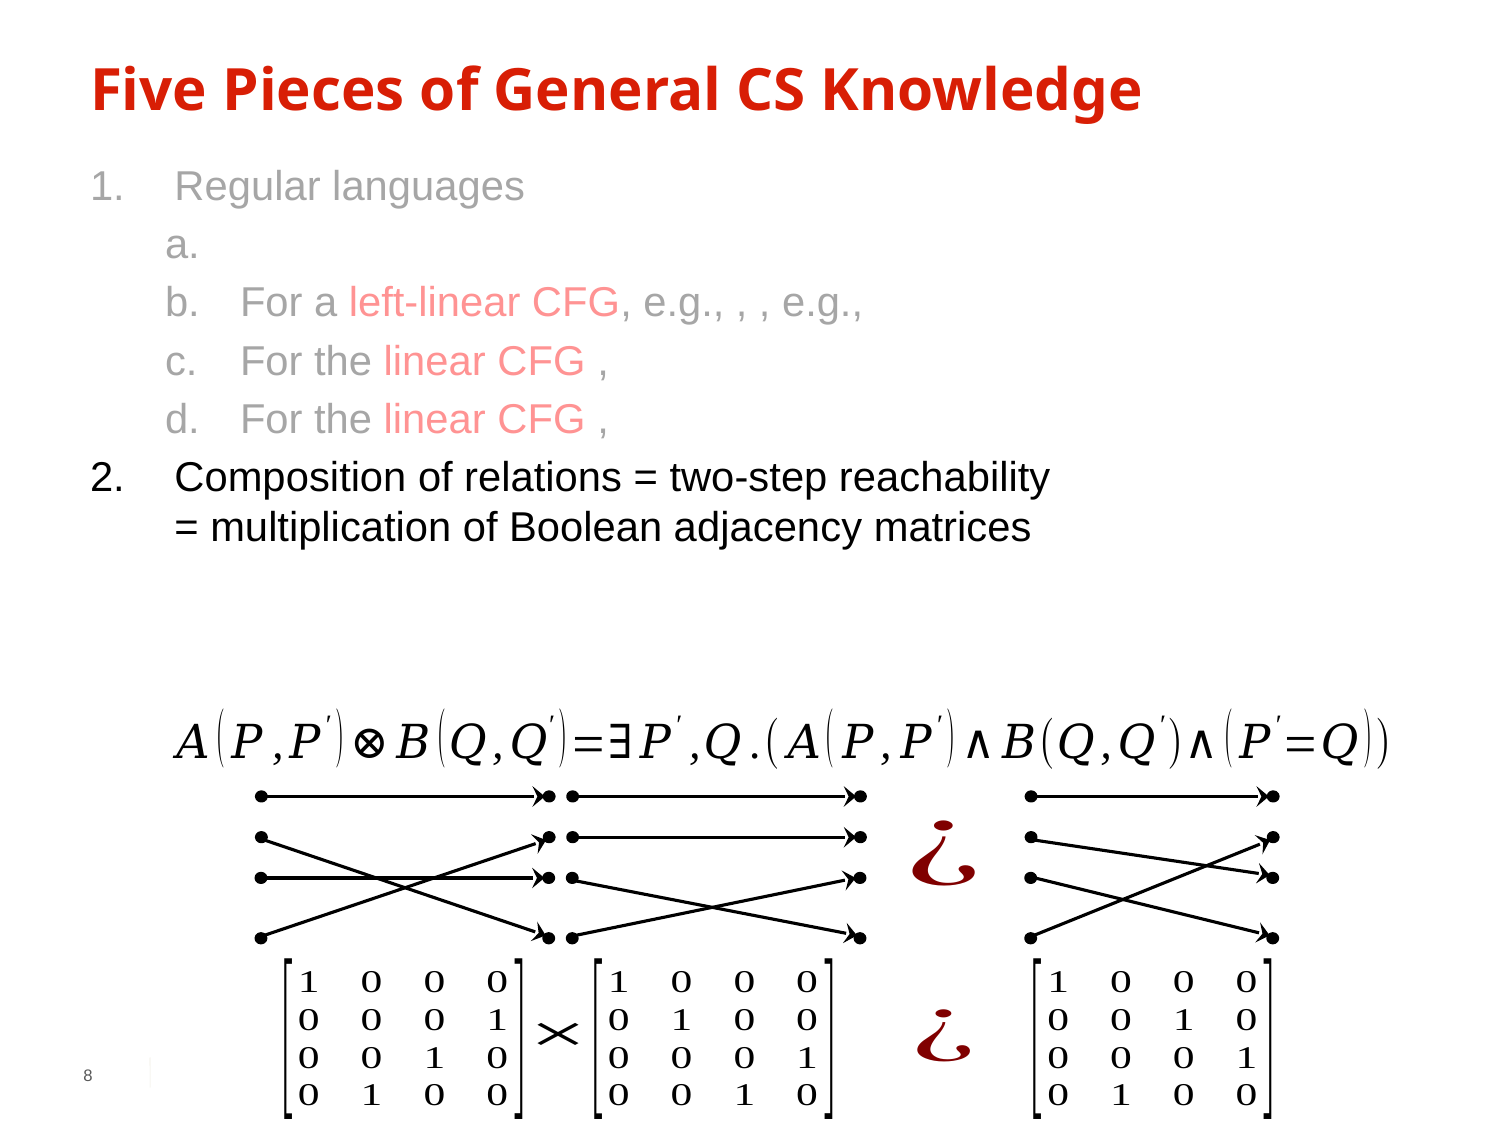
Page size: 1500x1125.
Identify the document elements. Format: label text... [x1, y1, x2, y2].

text_box [566, 831, 579, 844]
text_box [1270, 933, 1280, 945]
text_box [565, 871, 579, 884]
text_box [1276, 872, 1280, 884]
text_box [575, 880, 858, 936]
text_box [254, 790, 268, 803]
text_box [1024, 790, 1038, 803]
text_box [854, 831, 867, 844]
text_box [1267, 790, 1280, 803]
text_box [281, 956, 836, 1122]
text_box [1024, 831, 1038, 843]
text_box [858, 932, 867, 945]
text_box [1024, 872, 1028, 884]
text_box [254, 831, 268, 843]
text_box [566, 790, 579, 803]
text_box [263, 839, 547, 936]
text_box [565, 933, 575, 945]
text_box [854, 871, 867, 884]
text_box [854, 790, 867, 803]
title Five Pieces of General CS Knowledge [75, 45, 1425, 188]
text_box [1266, 831, 1280, 843]
text_box [542, 831, 556, 843]
text_box [545, 933, 556, 945]
text_box [543, 790, 556, 803]
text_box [1033, 839, 1271, 936]
text_box [1024, 933, 1033, 945]
slide_number 8 [49, 1049, 101, 1101]
text_box [254, 933, 264, 945]
text_box [552, 872, 556, 884]
